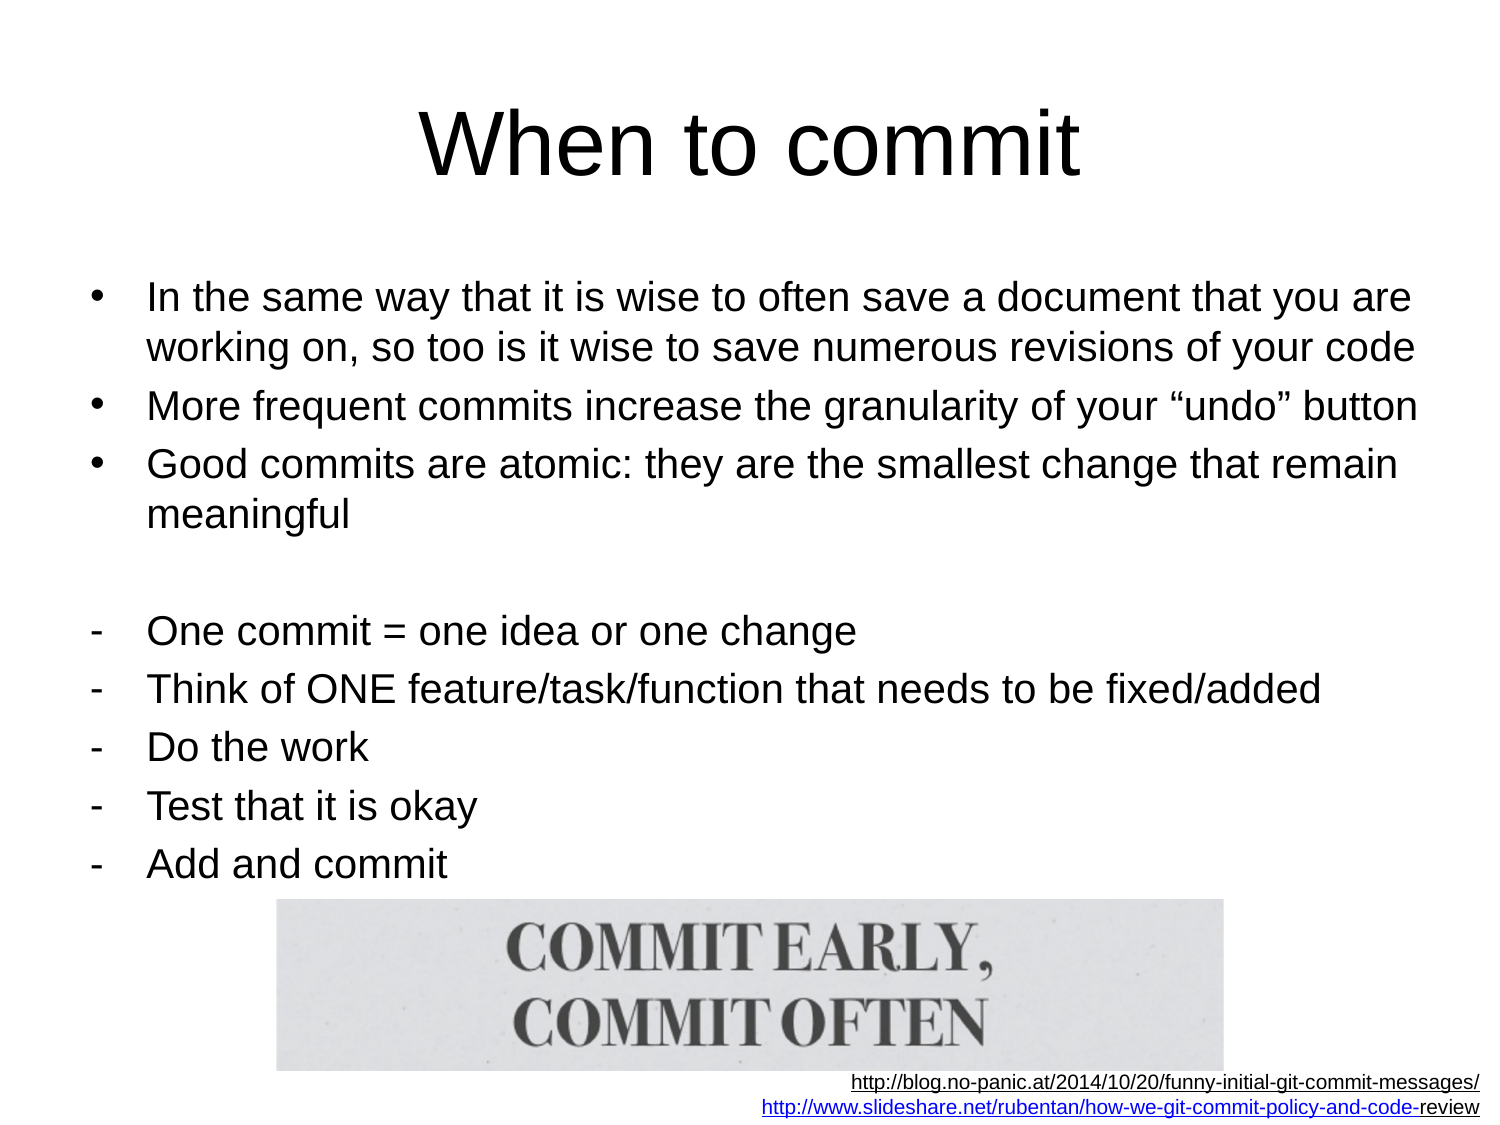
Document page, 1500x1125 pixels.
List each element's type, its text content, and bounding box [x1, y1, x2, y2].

title When to commit [75, 45, 1425, 233]
list In the same way that it is wise to often save a document that you are working on, so too is it wise to save numerous revisions of your code More frequent commits increase the granularity of your “undo” button Good commits are atomic: they are the smallest change that remain meaningful One commit = one idea or one change Think of ONE feature/task/function that needs to be fixed/added Do the work Test that it is okay Add and commit [75, 262, 1500, 1060]
text_box http://blog.no-panic.at/2014/10/20/funny-initial-git-commit-messages/ http://www.slideshare.net/rubentan/how-we-git-commit-policy-and-code-review [691, 1060, 1500, 1125]
picture [276, 899, 1224, 1071]
